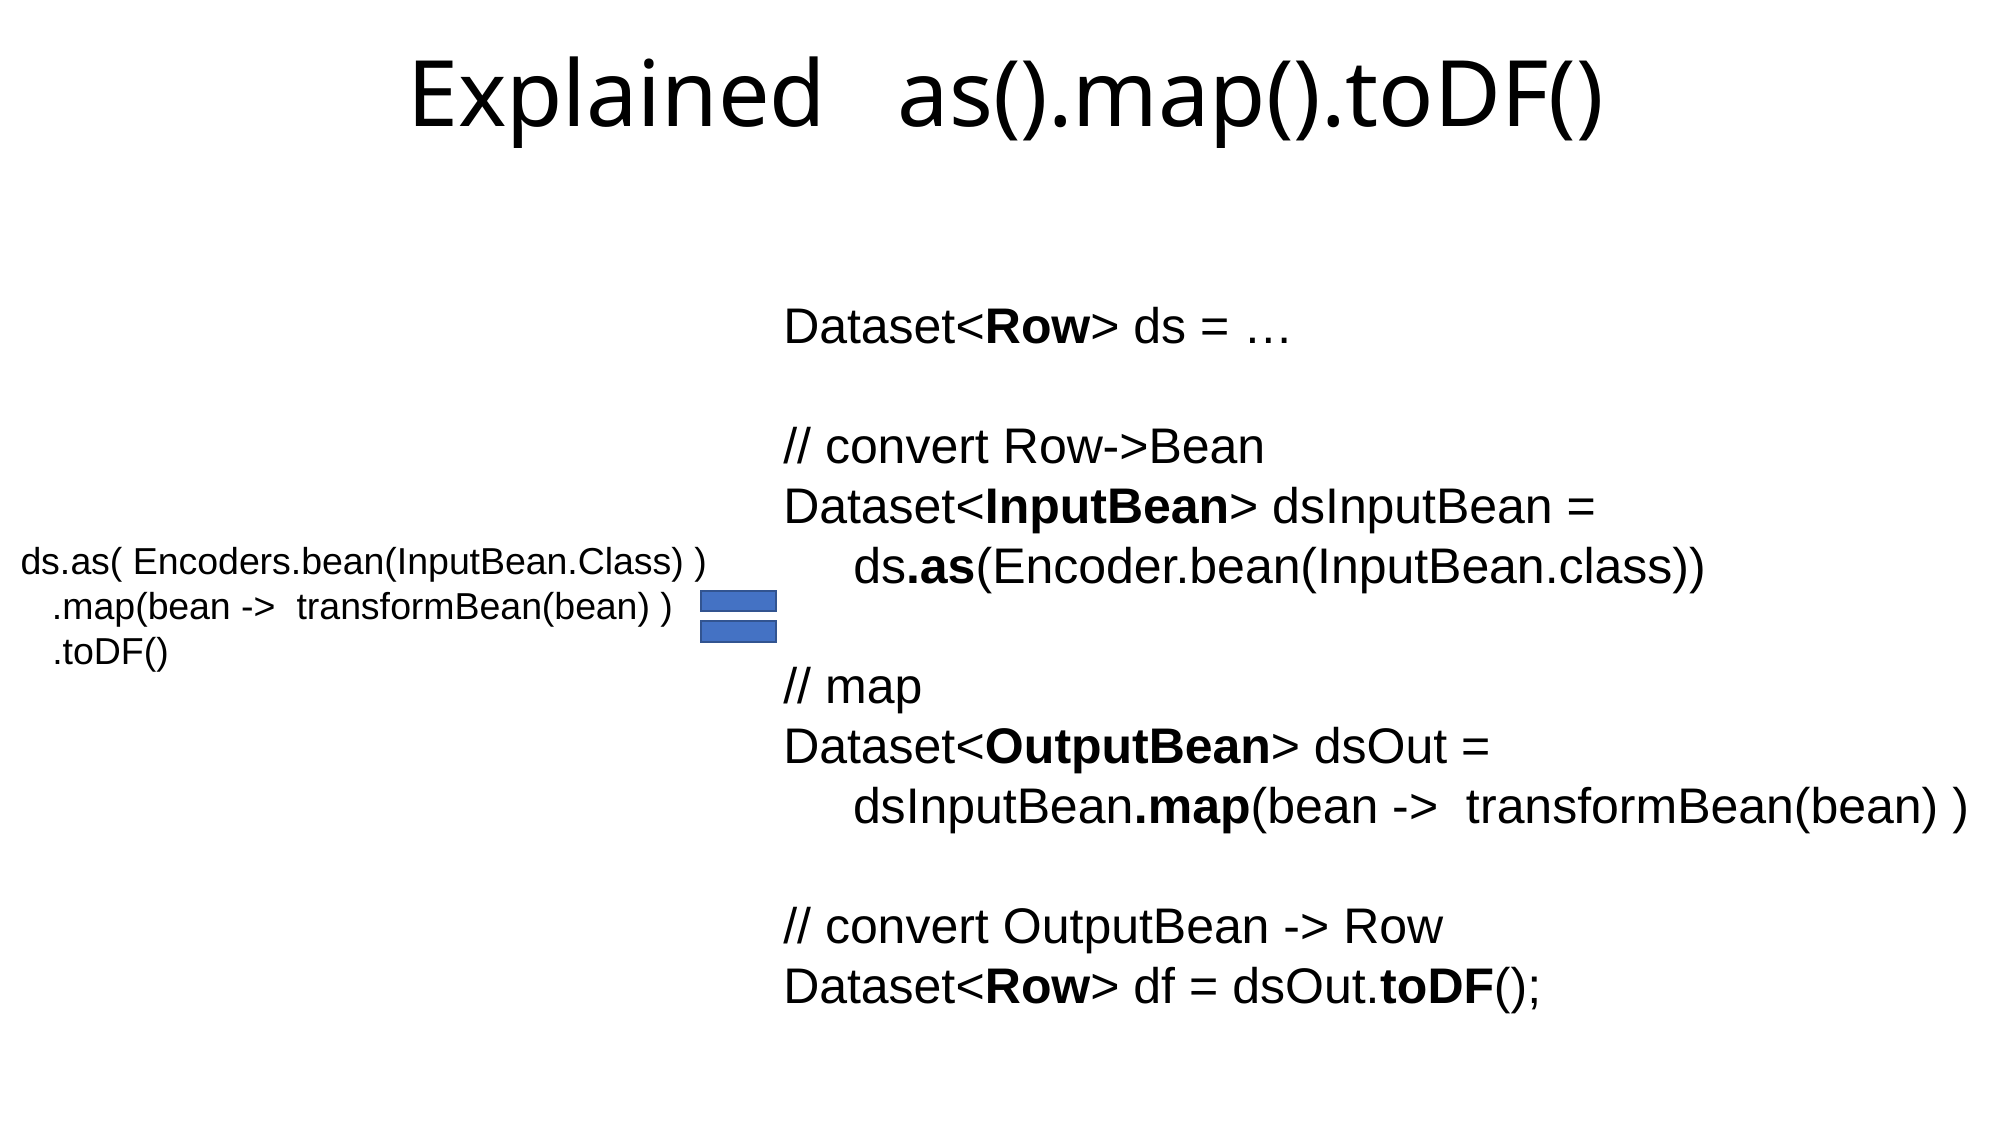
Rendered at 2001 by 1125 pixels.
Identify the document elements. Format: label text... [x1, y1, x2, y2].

text_box Dataset<Row> ds = … // convert Row->Bean Dataset<InputBean> dsInputBean = ds.as(Encoder.bean(InputBean.class)) // map Dataset<OutputBean> dsOut = dsInputBean.map(bean -> transformBean(bean) ) // convert OutputBean -> Row Dataset<Row> df = dsOut.toDF(); [768, 285, 2000, 1021]
text_box [700, 590, 777, 612]
text_box [700, 620, 777, 643]
text_box ds.as( Encoders.bean(InputBean.Class) ) .map(bean -> transformBean(bean) ) .toDF() [5, 529, 1006, 679]
title Explained as().map().toDF() [143, 0, 1869, 206]
